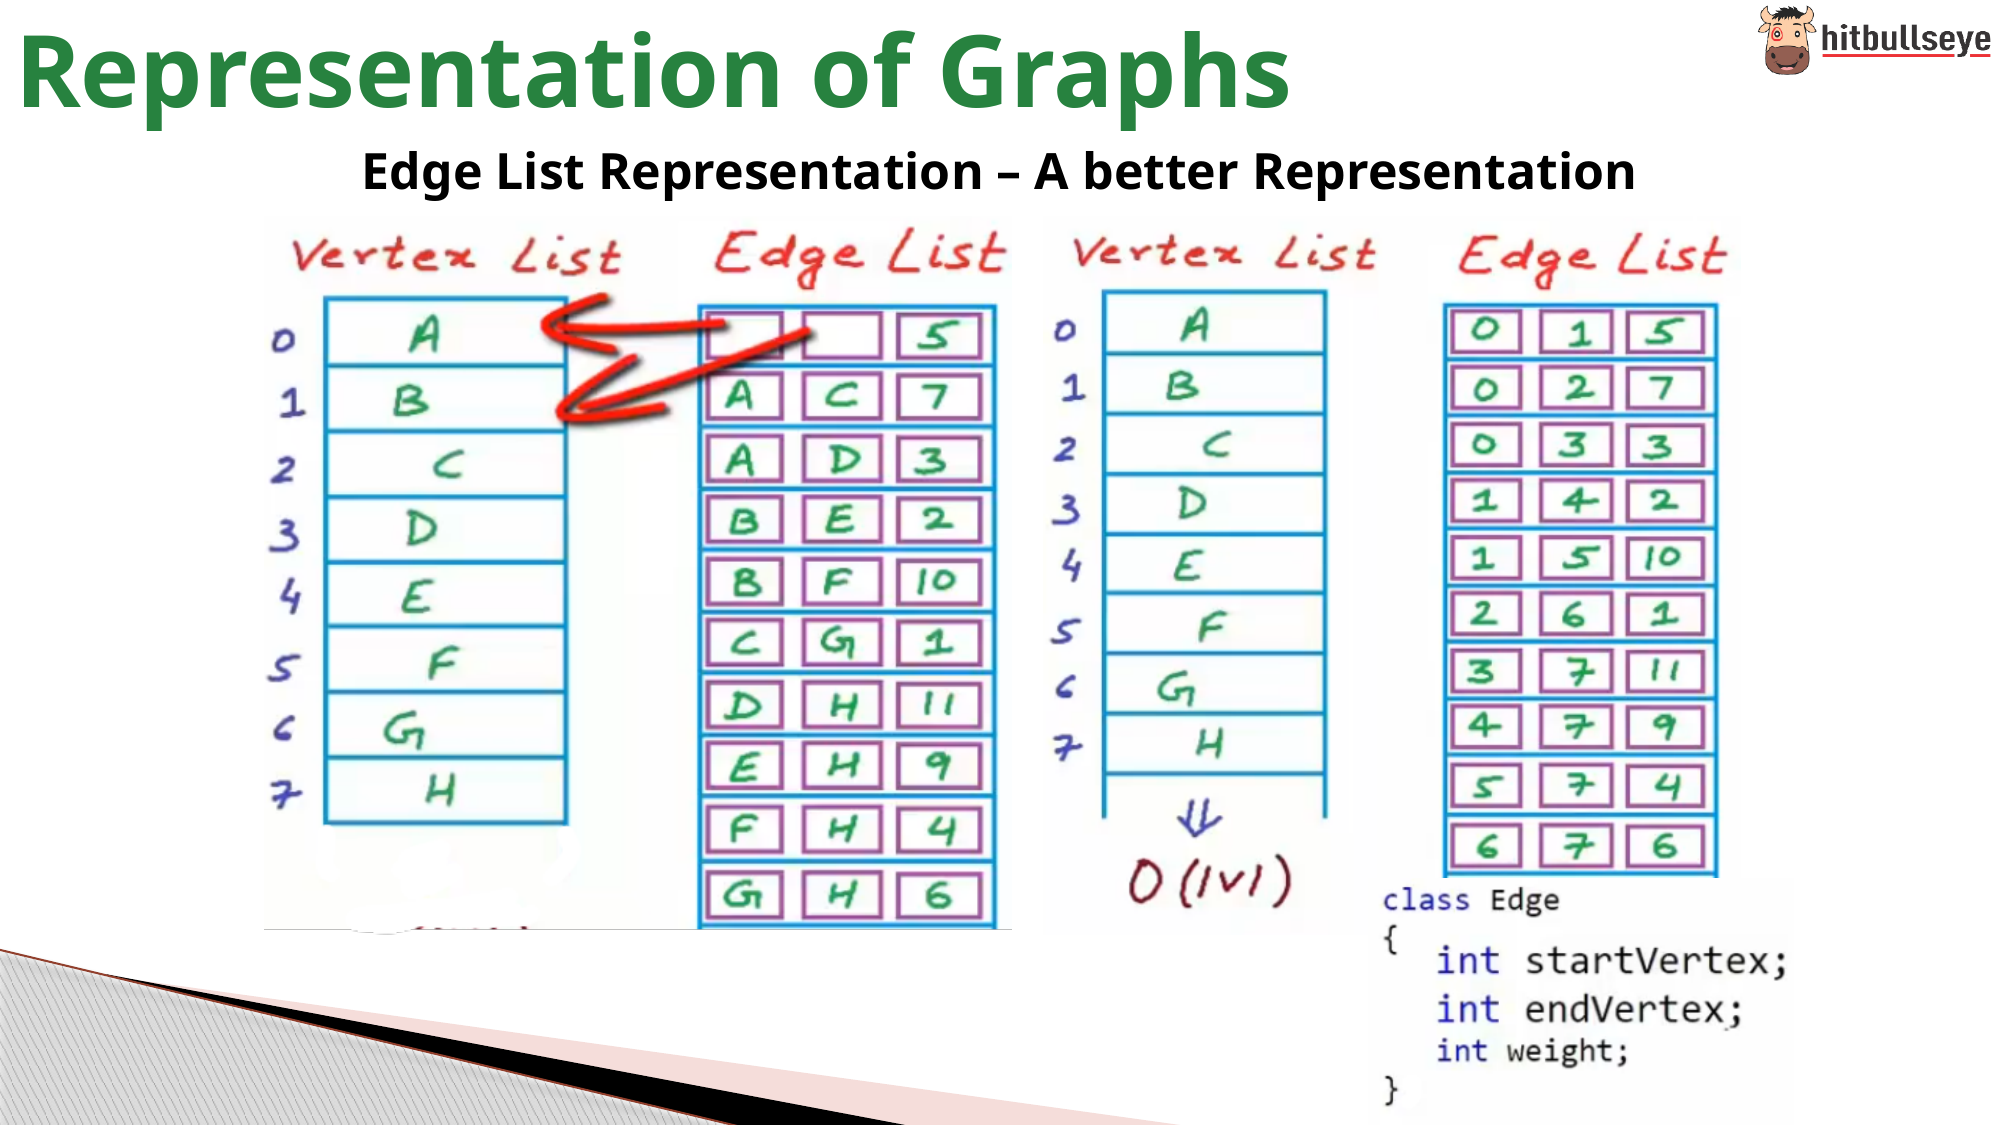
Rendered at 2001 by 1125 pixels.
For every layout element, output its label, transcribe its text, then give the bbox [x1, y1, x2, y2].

title Representation of Graphs [0, 0, 1800, 137]
text_box Edge List Representation – A better Representation [305, 137, 1695, 208]
picture [263, 216, 1012, 936]
picture [1043, 216, 1794, 1125]
picture [1800, 0, 2000, 81]
